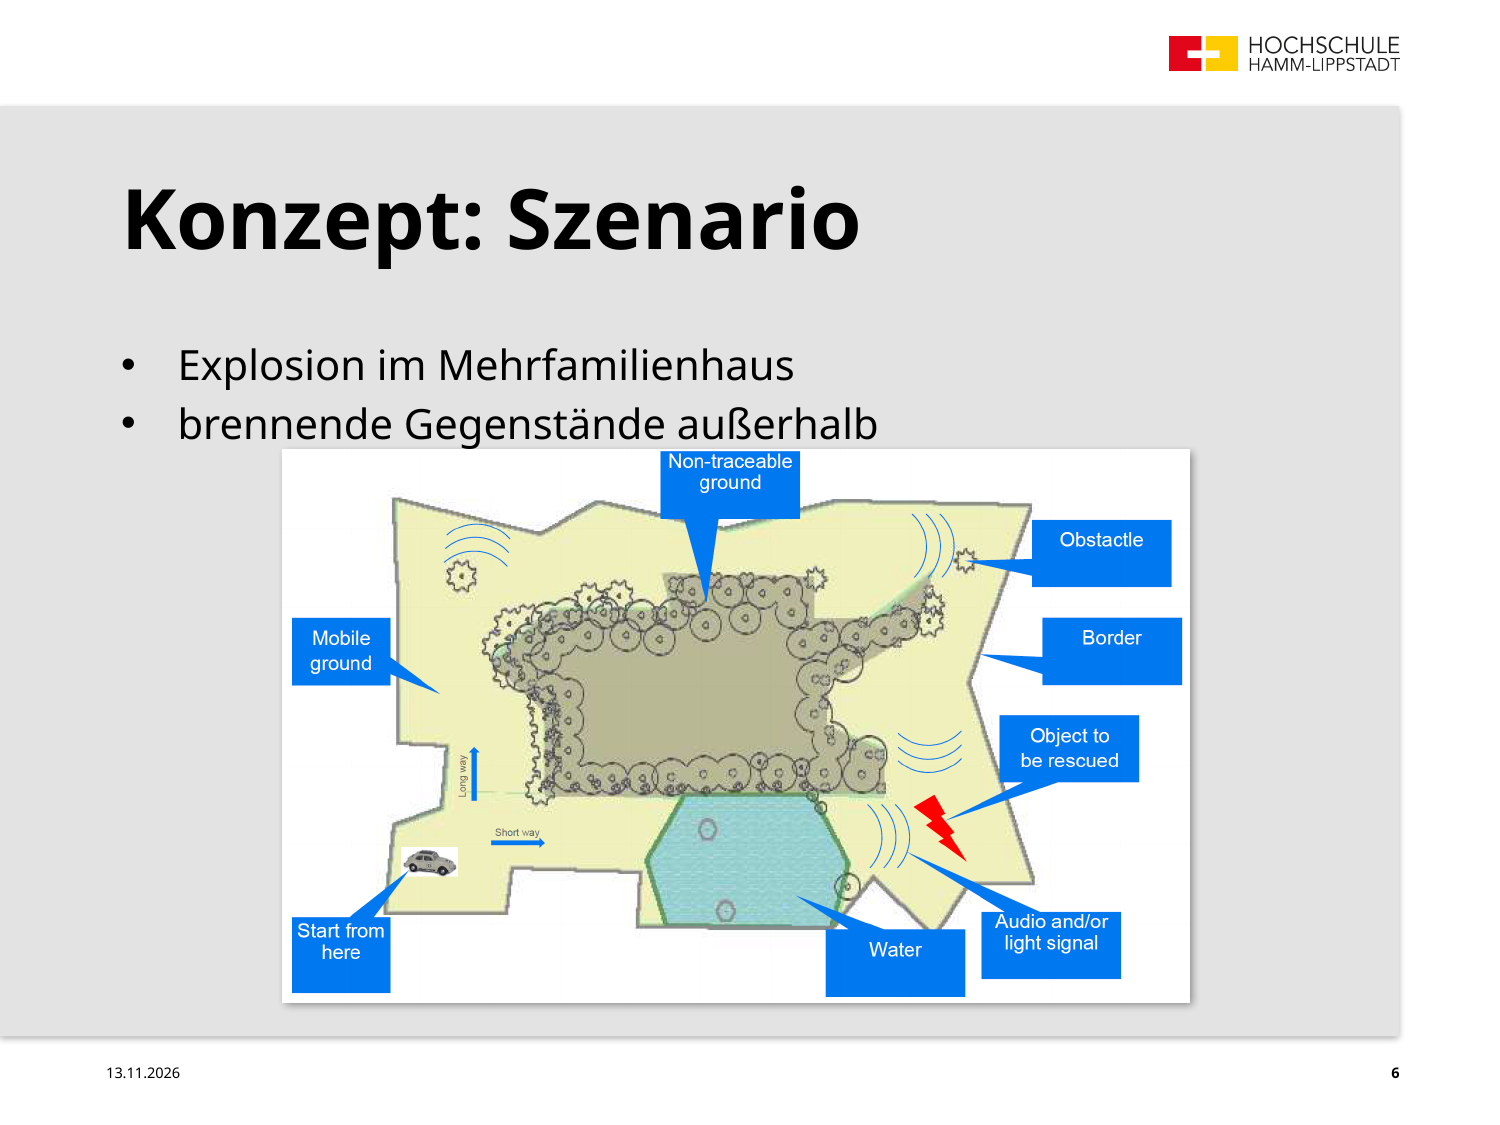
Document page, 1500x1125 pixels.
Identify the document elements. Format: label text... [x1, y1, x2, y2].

title Konzept: Szenario [106, 122, 1366, 310]
list Explosion im Mehrfamilienhaus brennende Gegenstände außerhalb [106, 331, 1366, 1005]
slide_number 6 [1049, 1065, 1400, 1084]
picture [282, 449, 1190, 1003]
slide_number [106, 1065, 457, 1084]
picture [1169, 36, 1400, 71]
